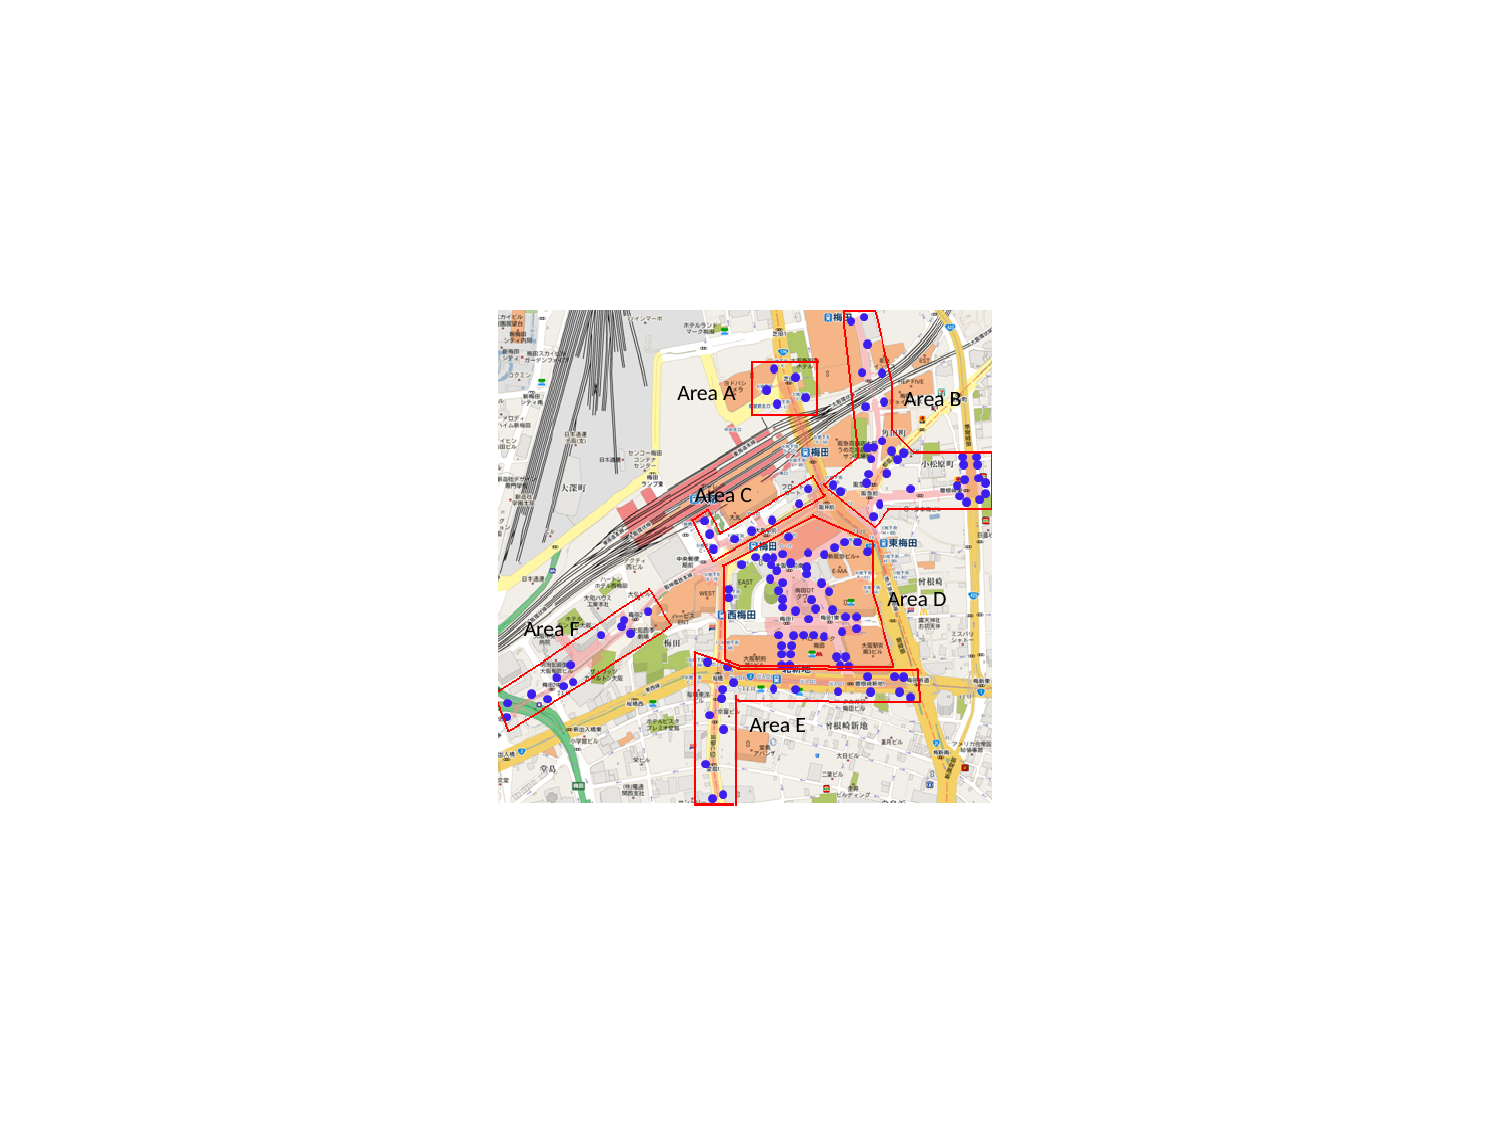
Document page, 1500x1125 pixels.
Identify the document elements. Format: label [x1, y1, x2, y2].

text_box [497, 310, 1003, 815]
